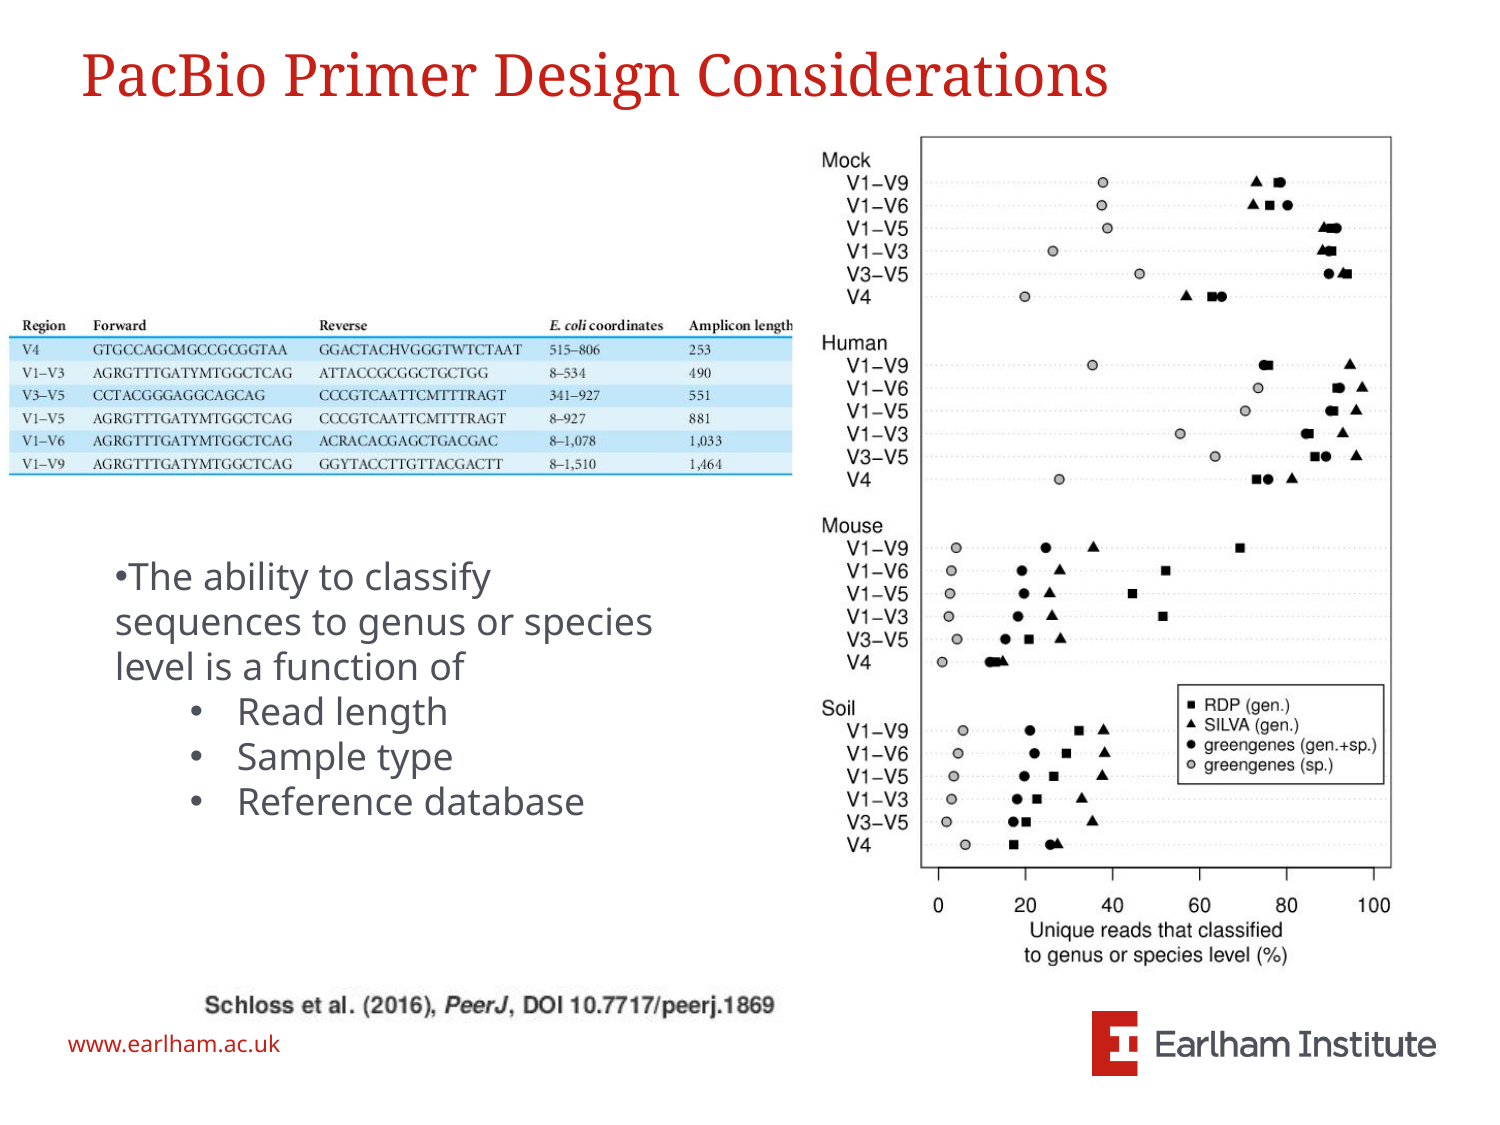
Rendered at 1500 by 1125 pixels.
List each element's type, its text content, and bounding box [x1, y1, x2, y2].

picture [5, 106, 1421, 976]
picture [1092, 1011, 1436, 1076]
text_box The ability to classify sequences to genus or species level is a function of Read length Sample type Reference database [100, 545, 699, 831]
title PacBio Primer Design Considerations [66, 30, 1437, 219]
picture [194, 984, 785, 1031]
